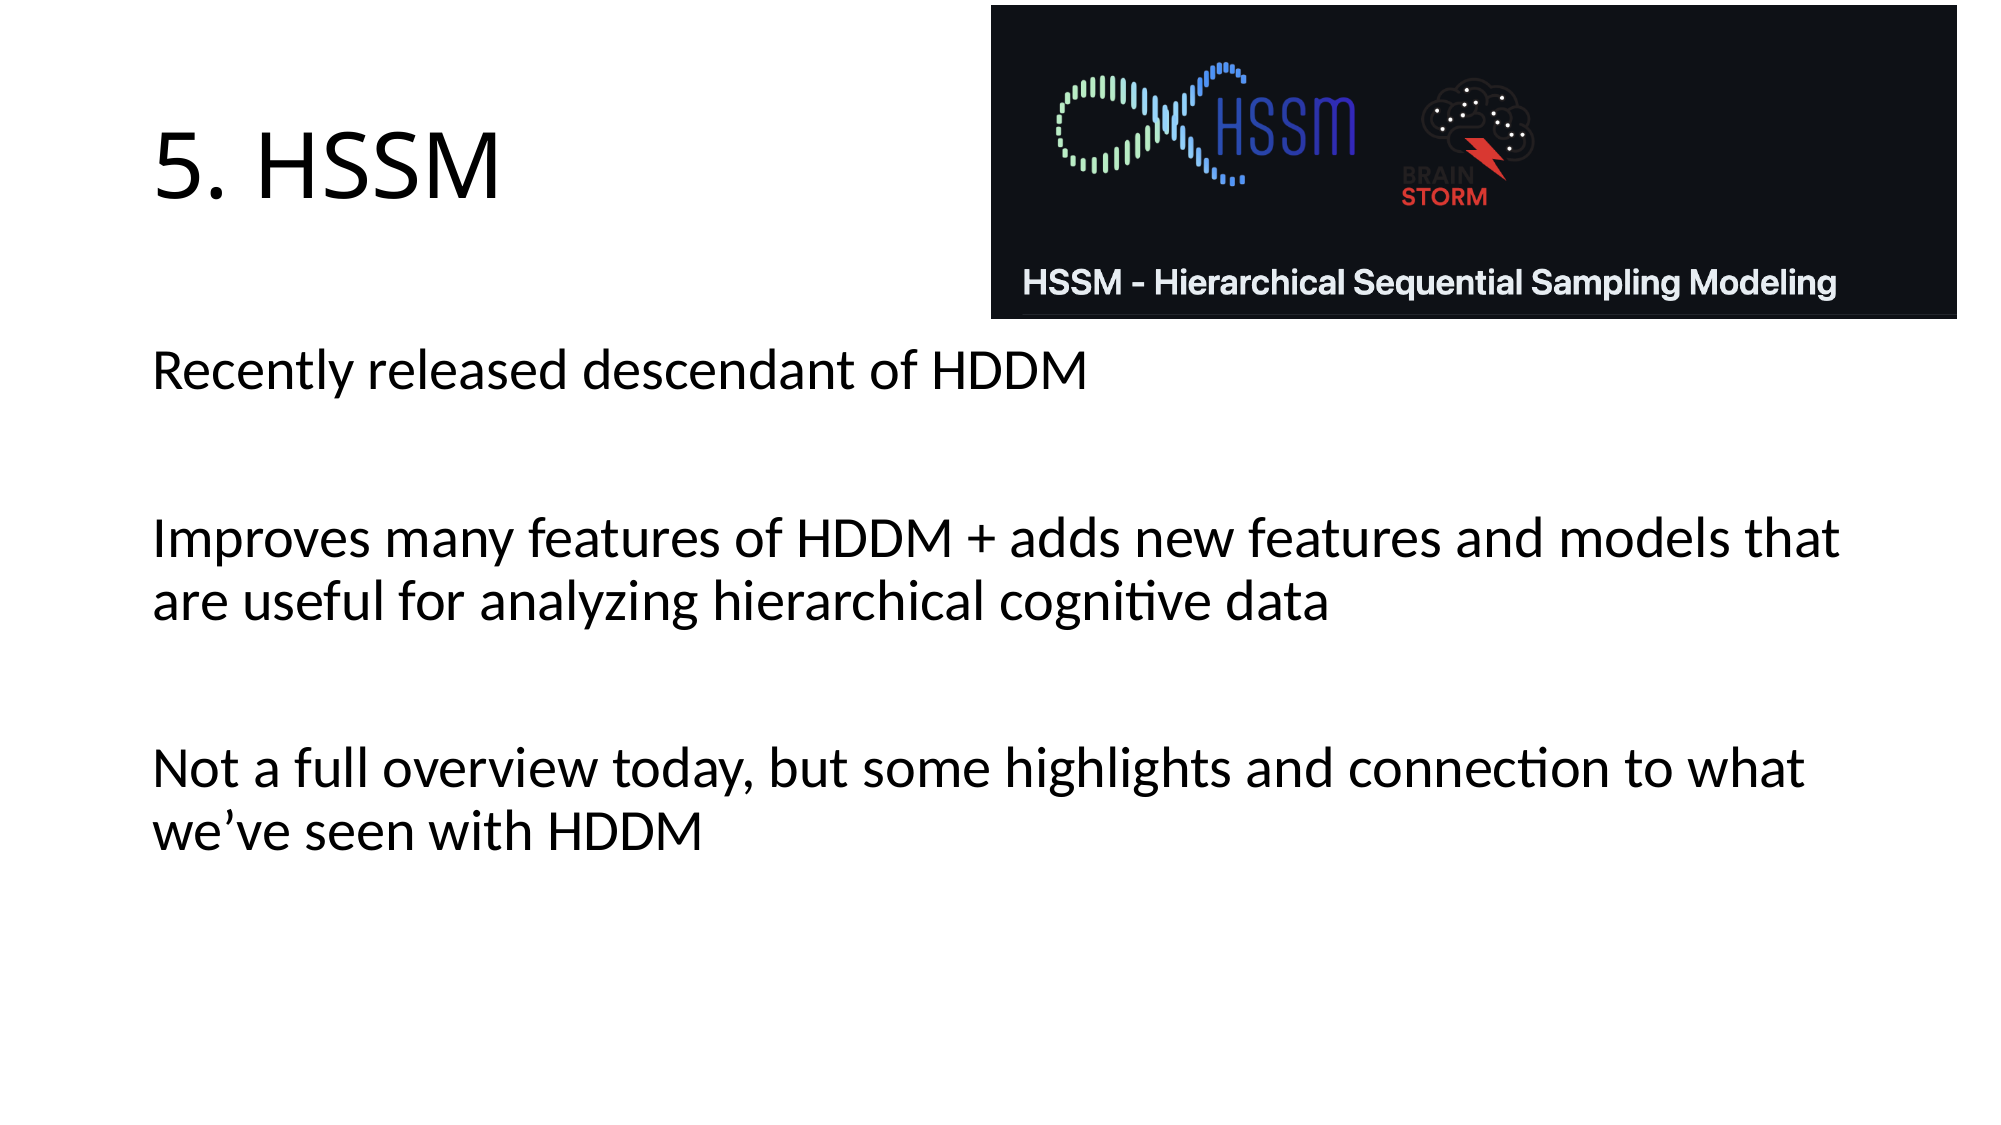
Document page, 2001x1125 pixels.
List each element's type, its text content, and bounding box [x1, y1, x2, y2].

text_box Recently released descendant of HDDM Improves many features of HDDM + adds new features and models that are useful for analyzing hierarchical cognitive data Not a full overview today, but some highlights and connection to what we’ve seen with HDDM [137, 332, 1863, 1014]
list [991, 5, 1957, 319]
title 5. HSSM [137, 59, 991, 278]
